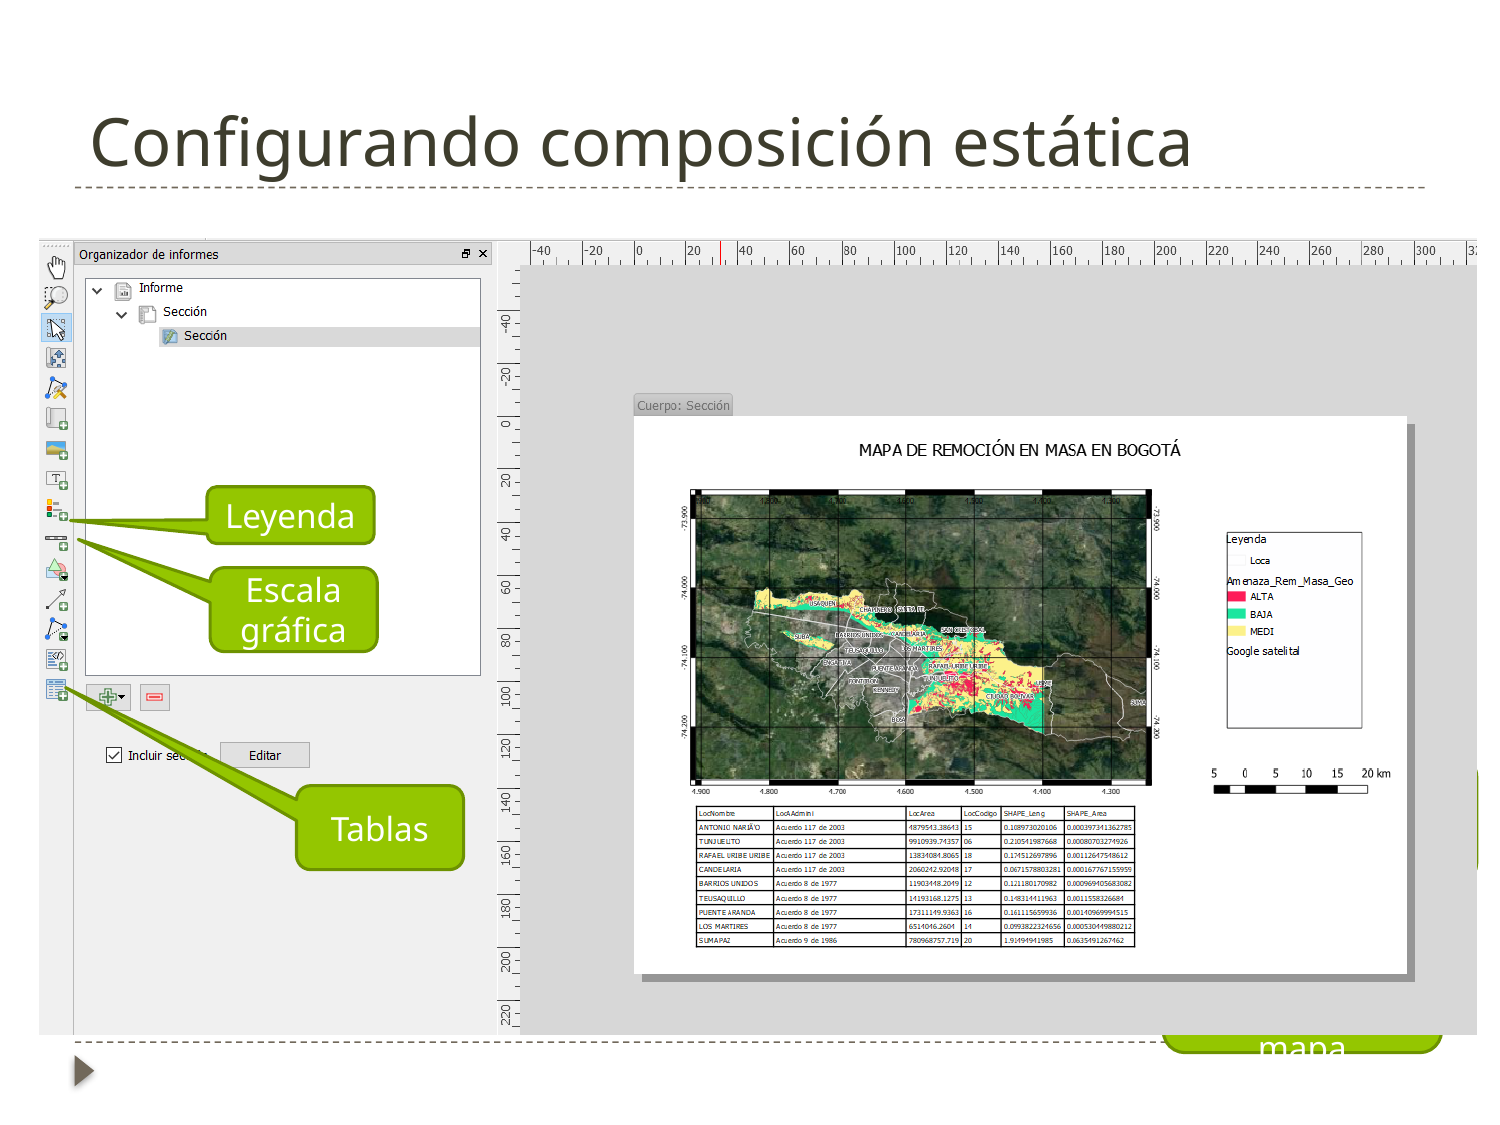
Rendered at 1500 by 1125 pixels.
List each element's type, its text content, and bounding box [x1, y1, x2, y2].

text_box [39, 238, 1477, 1036]
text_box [40, 1048, 1442, 1053]
title Configurando composición estática [75, 24, 1425, 188]
